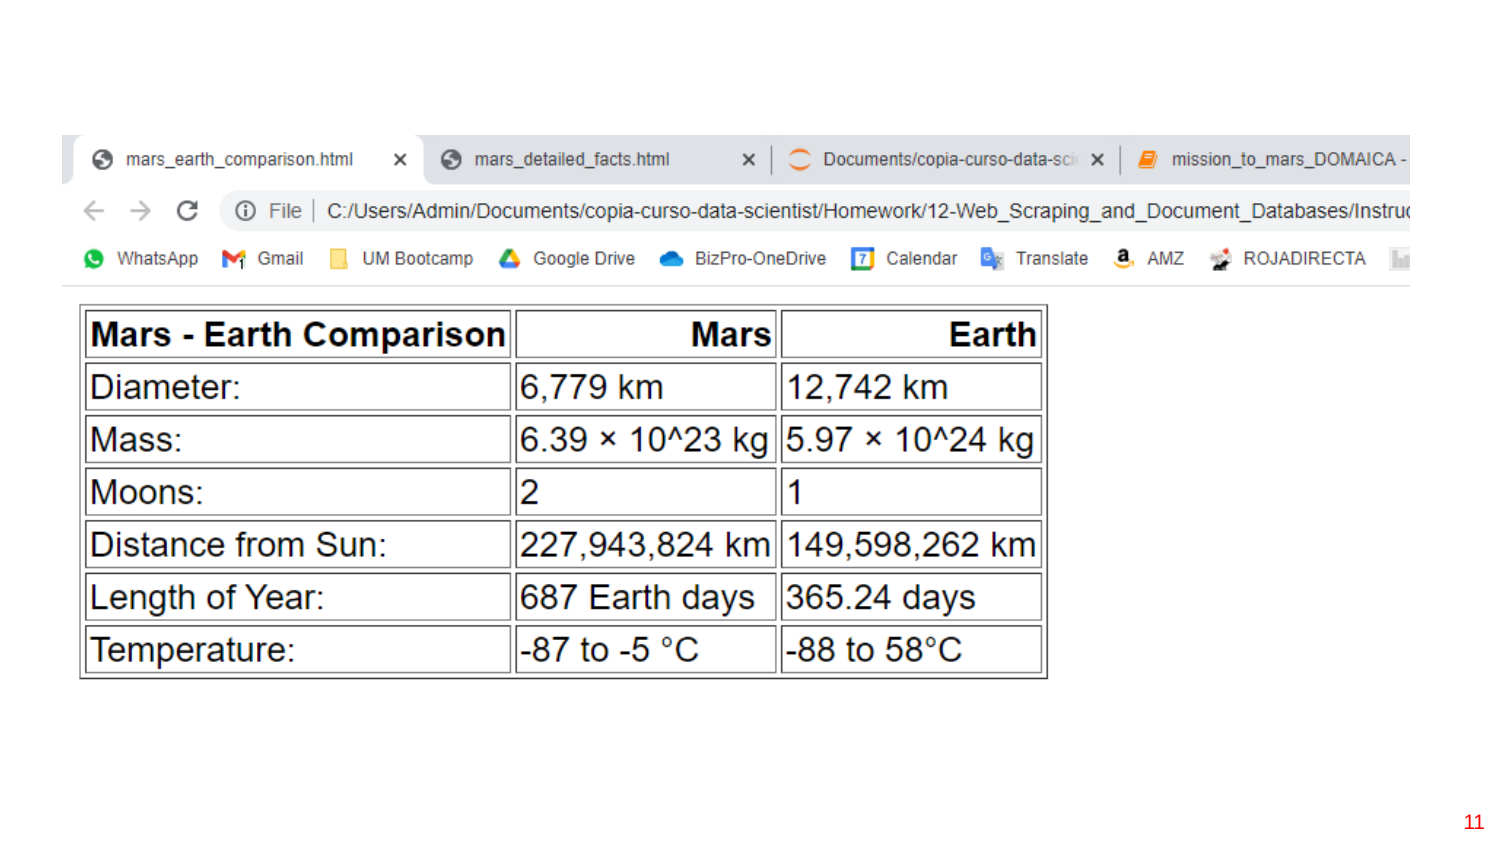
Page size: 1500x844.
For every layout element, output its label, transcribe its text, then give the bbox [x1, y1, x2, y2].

picture [62, 134, 1410, 748]
slide_number 11 [1149, 798, 1500, 844]
